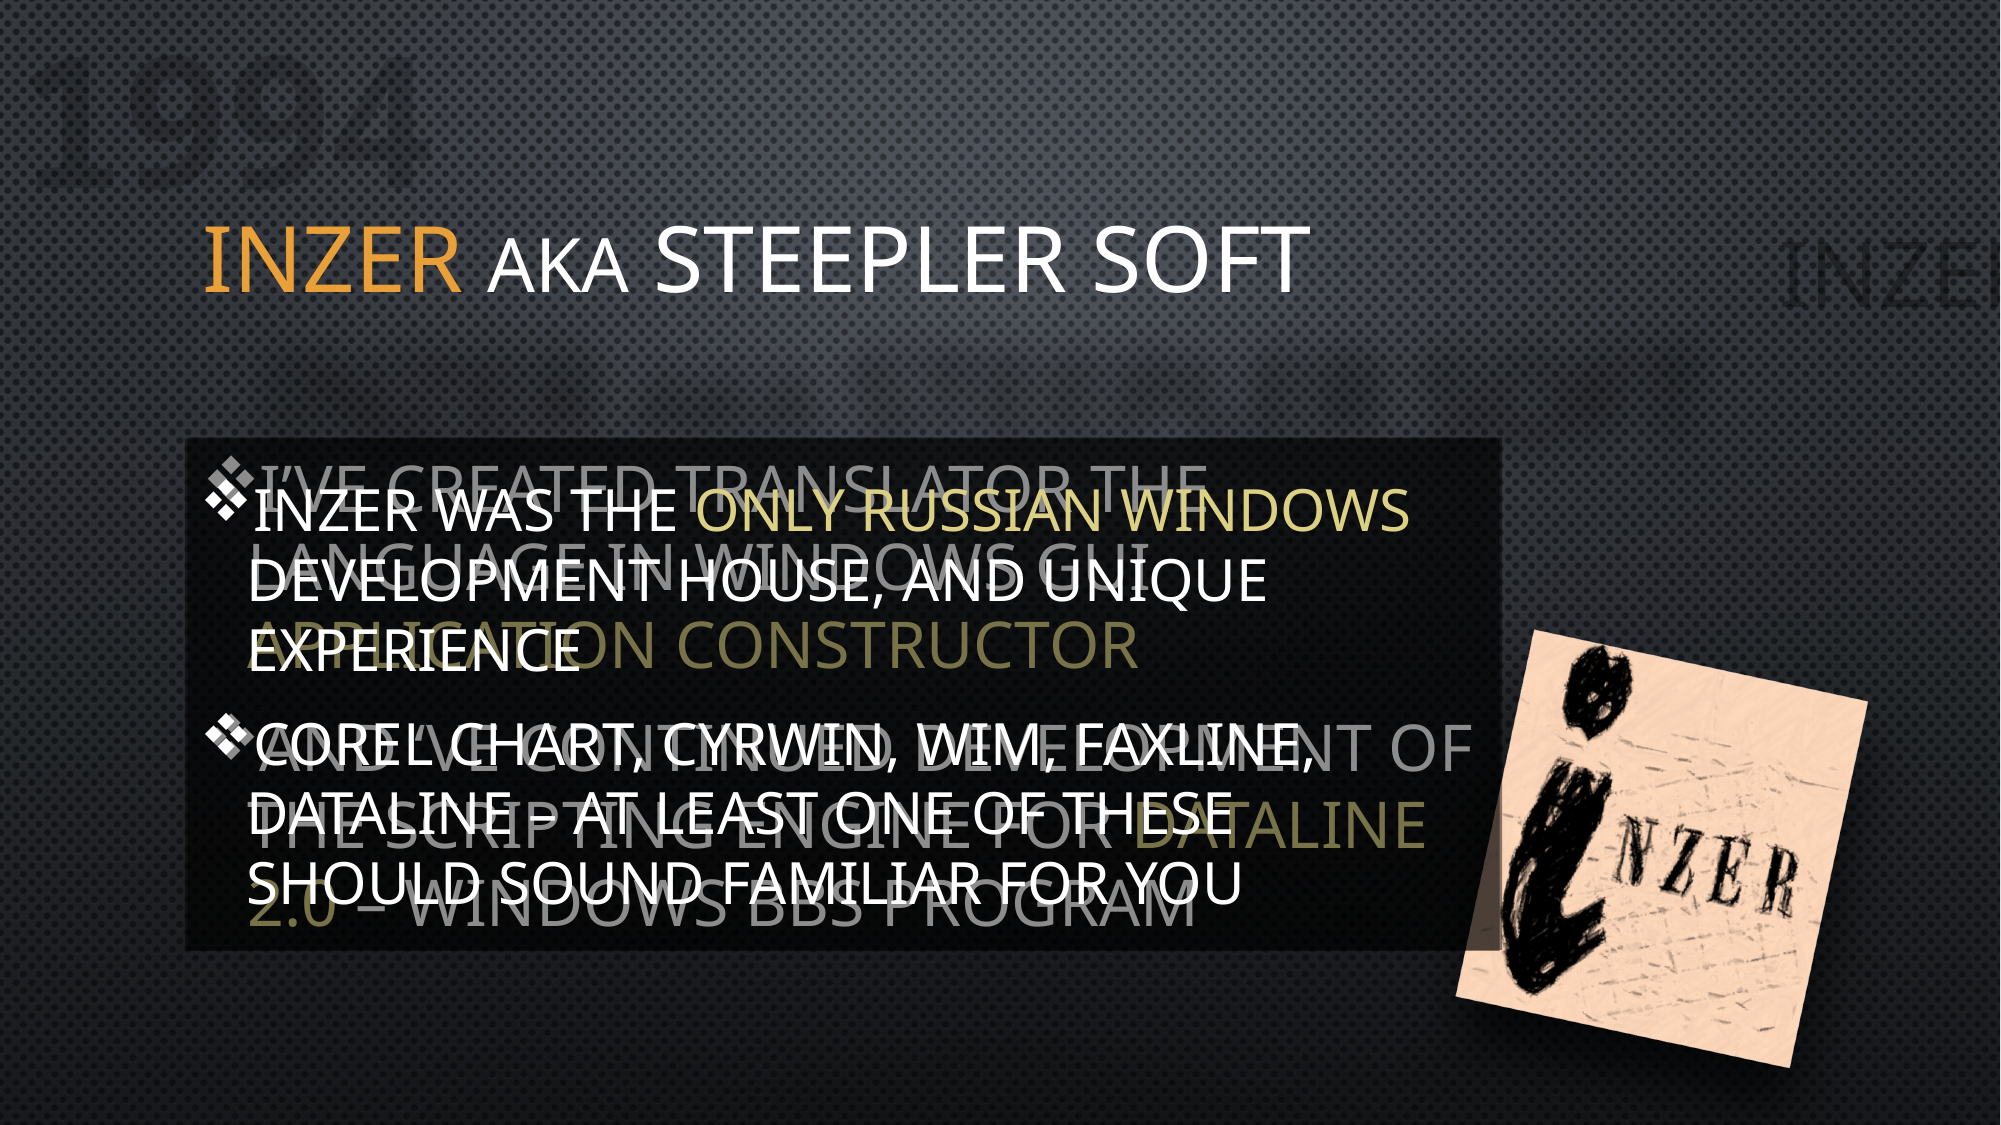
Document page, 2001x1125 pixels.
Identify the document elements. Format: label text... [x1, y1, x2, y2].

title Inzer aka Steepler Soft [187, 99, 1813, 413]
list Inzer was the only Russian Windows development house, and unique experience Corel Chart, CyrWin, WIM, FaxLine, Dataline – at least one of these should sound familiar for you [184, 438, 1500, 951]
list I’ve created translator the language in Windows GUI application constructor And ‘ve continued development of the scripting engine for DataLine 2.0 – Windows BBS program [187, 437, 1503, 661]
text_box 1994 [2, 0, 525, 233]
picture [1490, 661, 1833, 1037]
